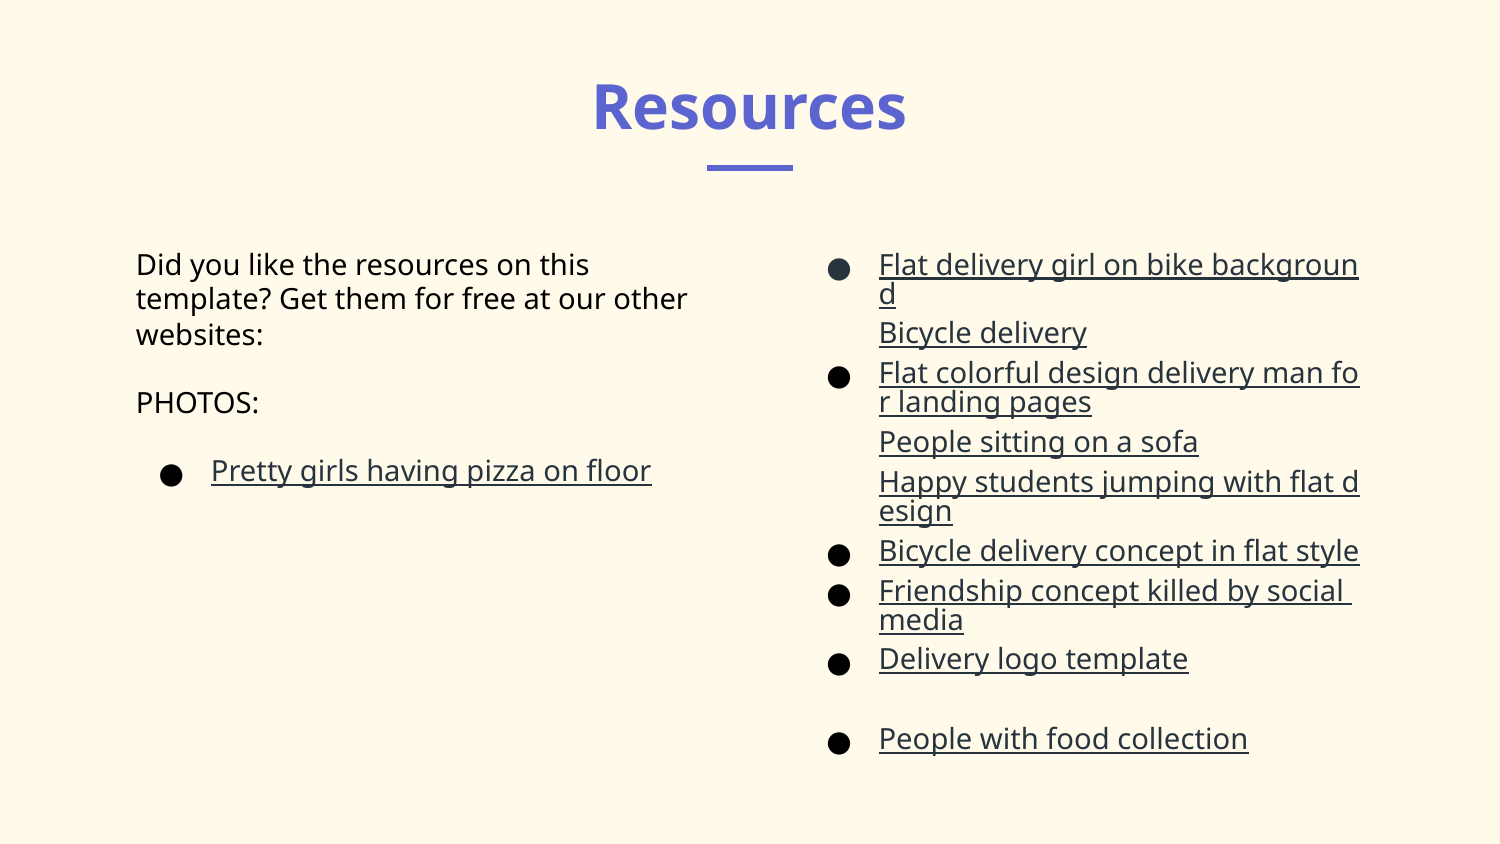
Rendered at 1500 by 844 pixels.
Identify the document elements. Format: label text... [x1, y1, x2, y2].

list Flat delivery girl on bike background Bicycle delivery Flat colorful design delivery man for landing pages People sitting on a sofa Happy students jumping with flat design Bicycle delivery concept in flat style Friendship concept killed by social media Delivery logo template Landing page with smartphone People with food collection [788, 230, 1380, 751]
title Resources [116, 33, 1383, 157]
list Did you like the resources on this template? Get them for free at our other websites: PHOTOS: Pretty girls having pizza on floor Close-up delivery guy holding pizza slice VECTORS: Flat family sitting around table illustration [120, 230, 712, 751]
